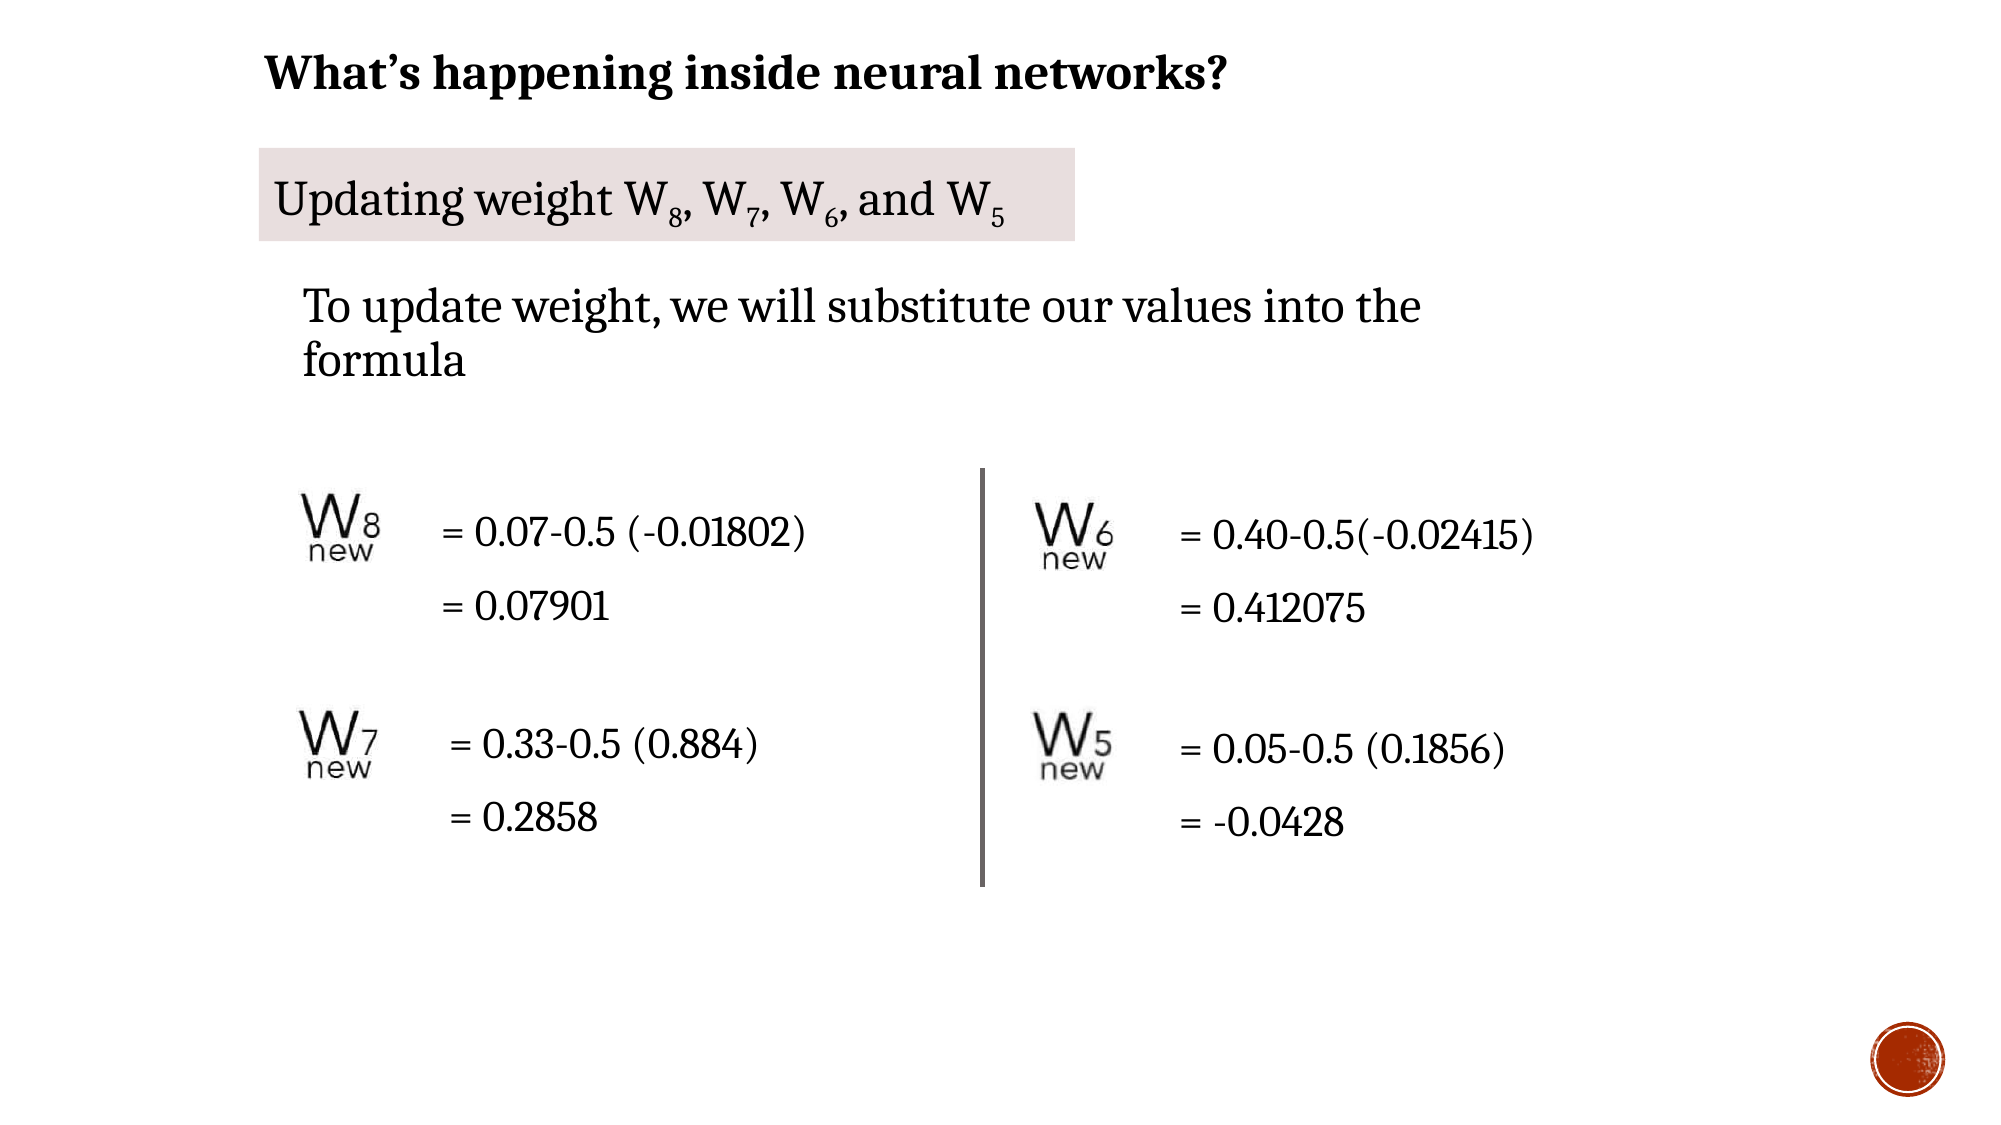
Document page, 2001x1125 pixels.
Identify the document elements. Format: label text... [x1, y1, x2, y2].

picture [285, 479, 395, 574]
text_box Updating weight W8, W7, W6, and W5 [258, 147, 1075, 242]
text_box = 0.05-0.5 (0.1856) = -0.0428 [1164, 704, 1689, 864]
picture [1019, 488, 1128, 582]
list To update weight, we will substitute our values into the formula [287, 264, 1491, 747]
picture [285, 696, 395, 791]
text_box What’s happening inside neural networks? [249, 32, 1388, 125]
text_box = 0.40-0.5(-0.02415) = 0.412075 [1164, 490, 1689, 650]
text_box = 0.07-0.5 (-0.01802) = 0.07901 [425, 488, 951, 648]
text_box = 0.33-0.5 (0.884) = 0.2858 [433, 699, 959, 859]
picture [1019, 696, 1128, 791]
